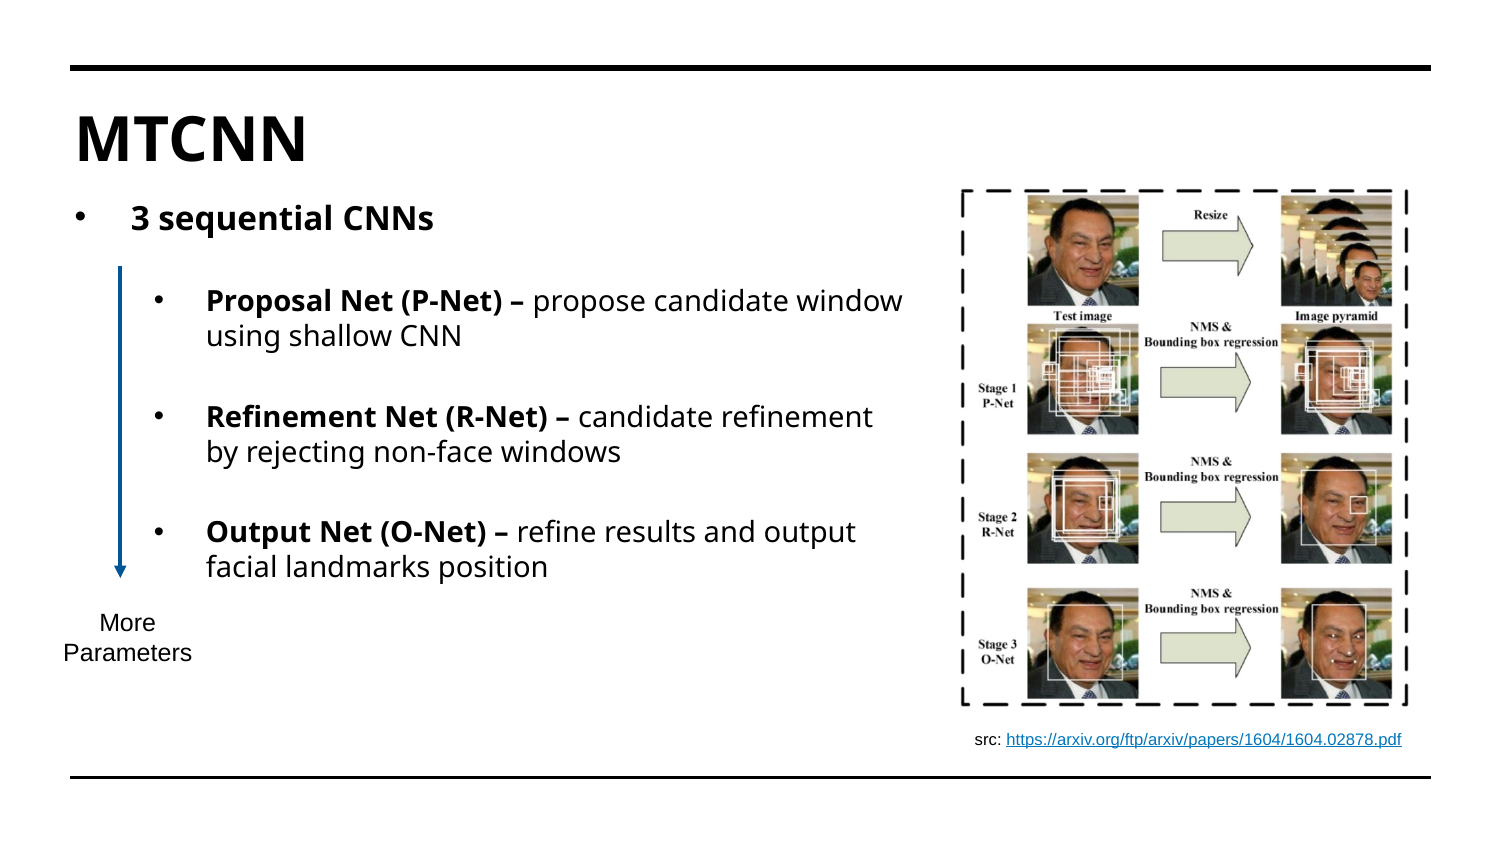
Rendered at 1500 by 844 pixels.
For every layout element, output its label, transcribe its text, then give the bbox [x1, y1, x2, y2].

text_box MTCNN [59, 84, 1097, 189]
picture [959, 188, 1413, 709]
text_box src: https://arxiv.org/ftp/arxiv/papers/1604/1604.02878.pdf [959, 721, 1500, 756]
text_box 3 sequential CNNs Proposal Net (P-Net) – propose candidate window using shallow CNN Refinement Net (R-Net) – candidate refinement by rejecting non-face windows Output Net (O-Net) – refine results and output facial landmarks position [59, 175, 928, 669]
text_box More Parameters [27, 599, 228, 674]
